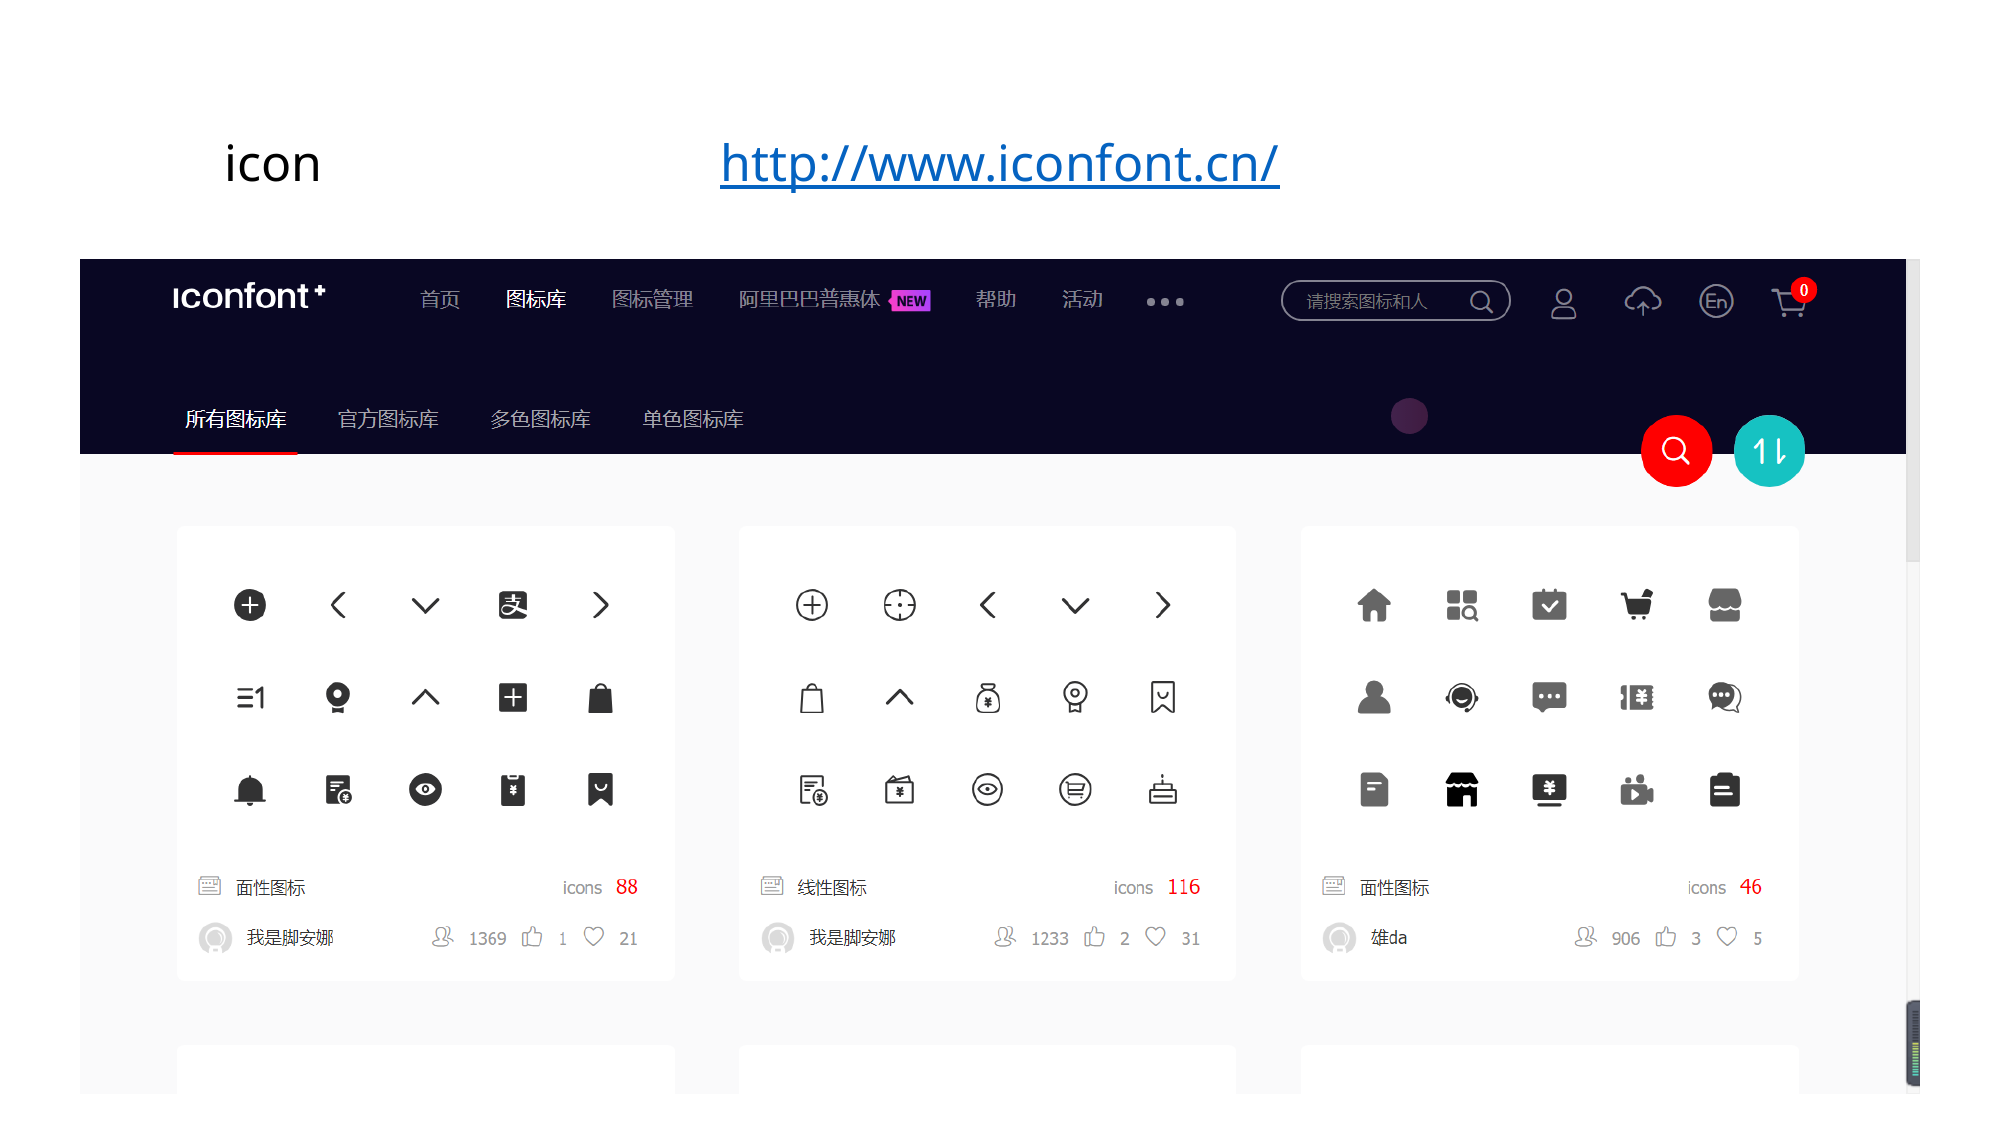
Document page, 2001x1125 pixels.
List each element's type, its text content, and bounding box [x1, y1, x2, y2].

text_box icon [209, 123, 338, 199]
picture [80, 259, 1920, 1094]
text_box http://www.iconfont.cn/ [468, 123, 1532, 259]
